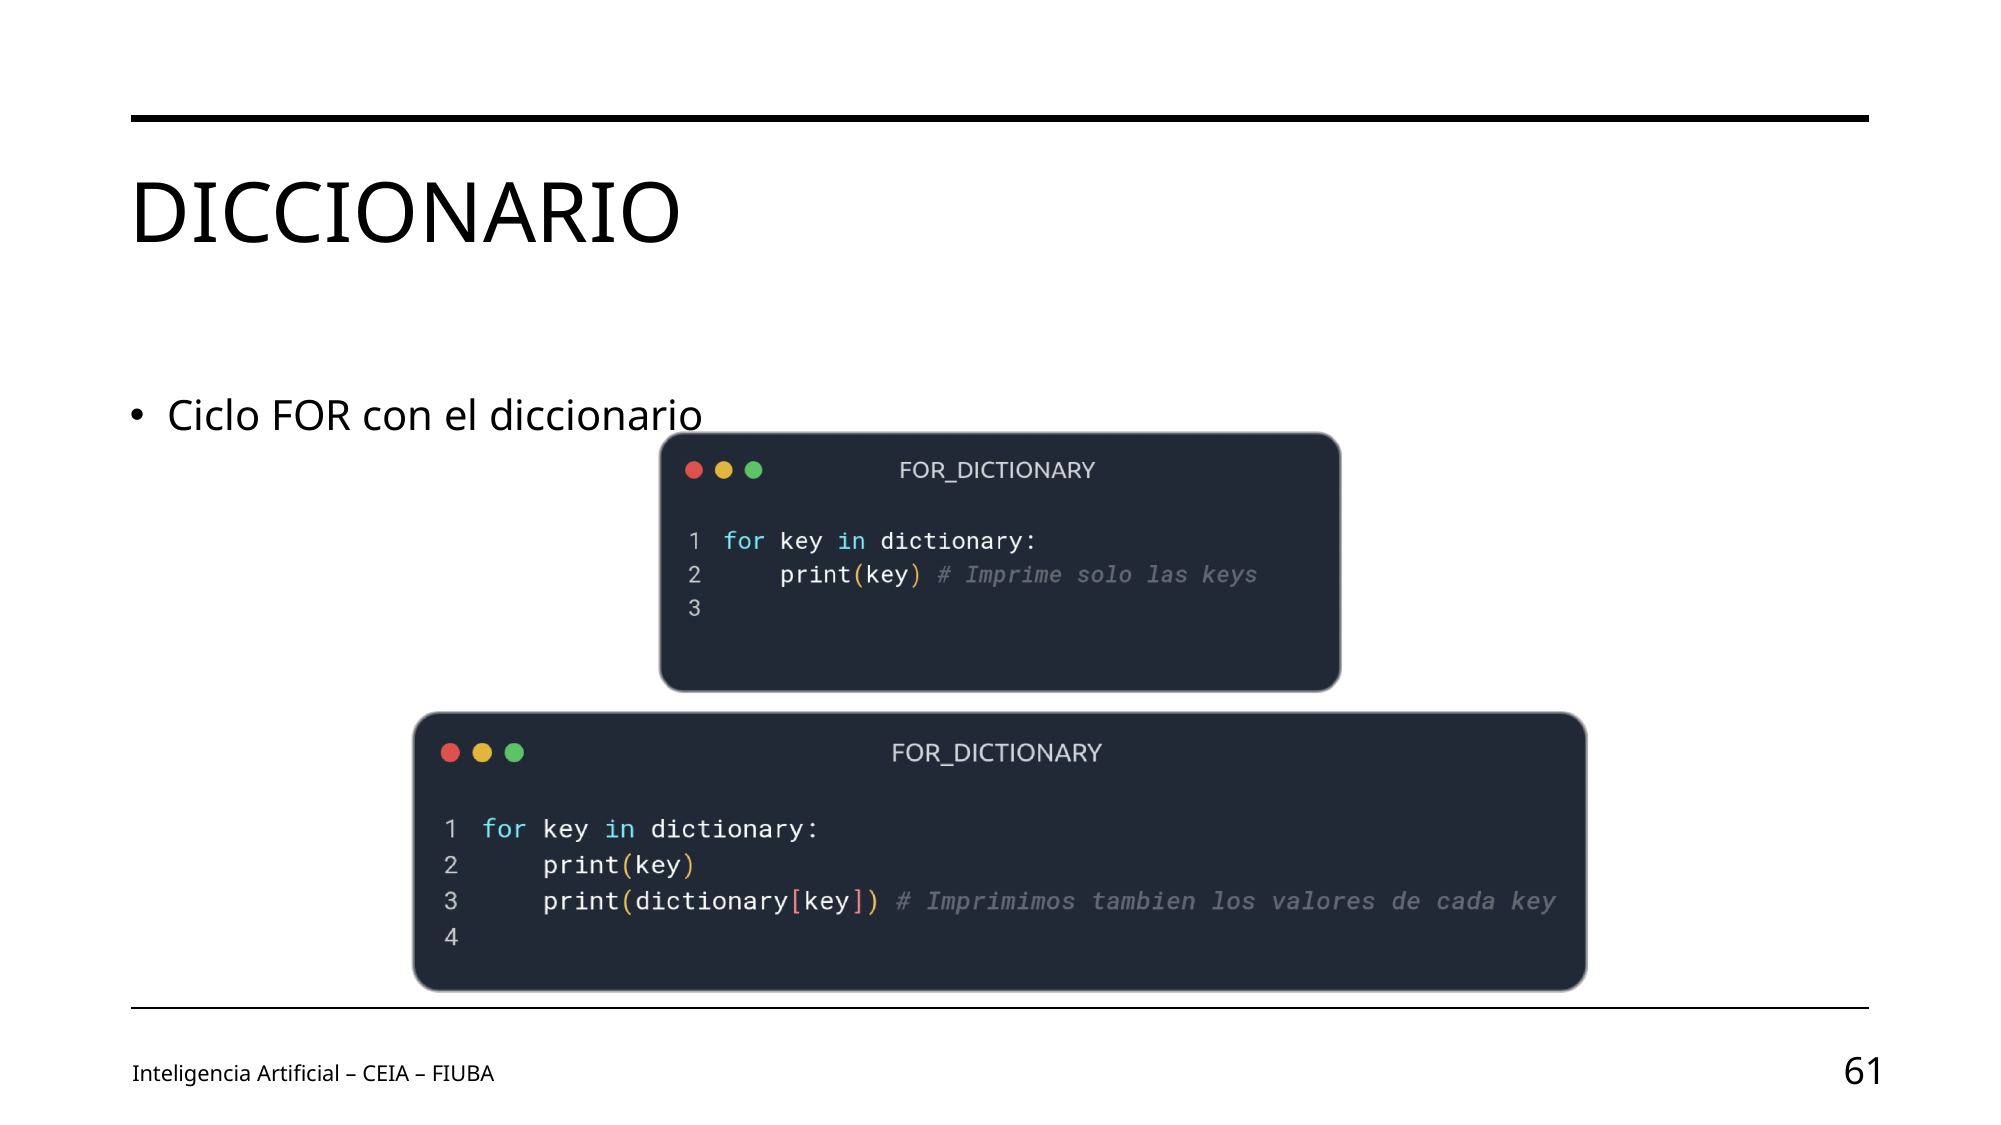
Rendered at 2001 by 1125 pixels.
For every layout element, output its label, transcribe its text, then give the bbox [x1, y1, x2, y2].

picture [362, 385, 1638, 1042]
list Ciclo FOR con el diccionario [114, 376, 1869, 973]
title Diccionario [114, 151, 1869, 376]
footer Inteligencia Artificial – CEIA – FIUBA [117, 1042, 862, 1103]
slide_number 61 [1791, 1042, 1902, 1103]
